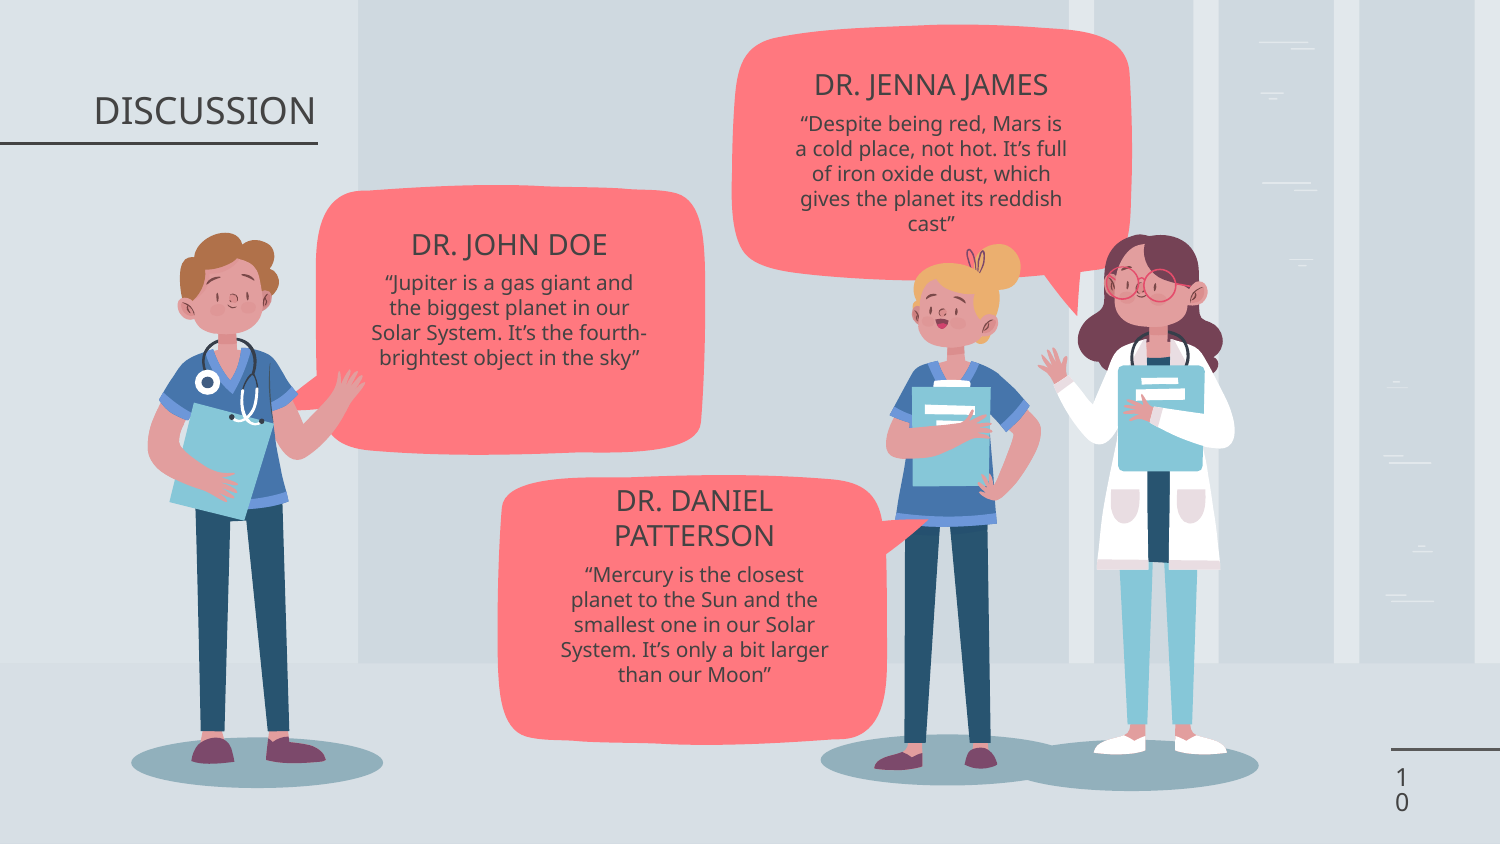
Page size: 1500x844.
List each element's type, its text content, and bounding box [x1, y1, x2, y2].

title DISCUSSION [0, 99, 332, 148]
subtitle DR. DANIEL PATTERSON [540, 451, 849, 568]
subtitle DR. JENNA JAMES [776, 0, 1086, 117]
slide_number ‹#› [1380, 745, 1432, 811]
subtitle DR. JOHN DOE [355, 159, 664, 276]
subtitle “Mercury is the closest planet to the Sun and the smallest one in our Solar System. It’s only a bit larger than our Moon” [540, 568, 849, 701]
subtitle “Jupiter is a gas giant and the biggest planet in our Solar System. It’s the fourth-brightest object in the sky” [355, 276, 664, 409]
subtitle “Despite being red, Mars is a cold place, not hot. It’s full of iron oxide dust, which gives the planet its reddish cast” [776, 117, 1086, 250]
